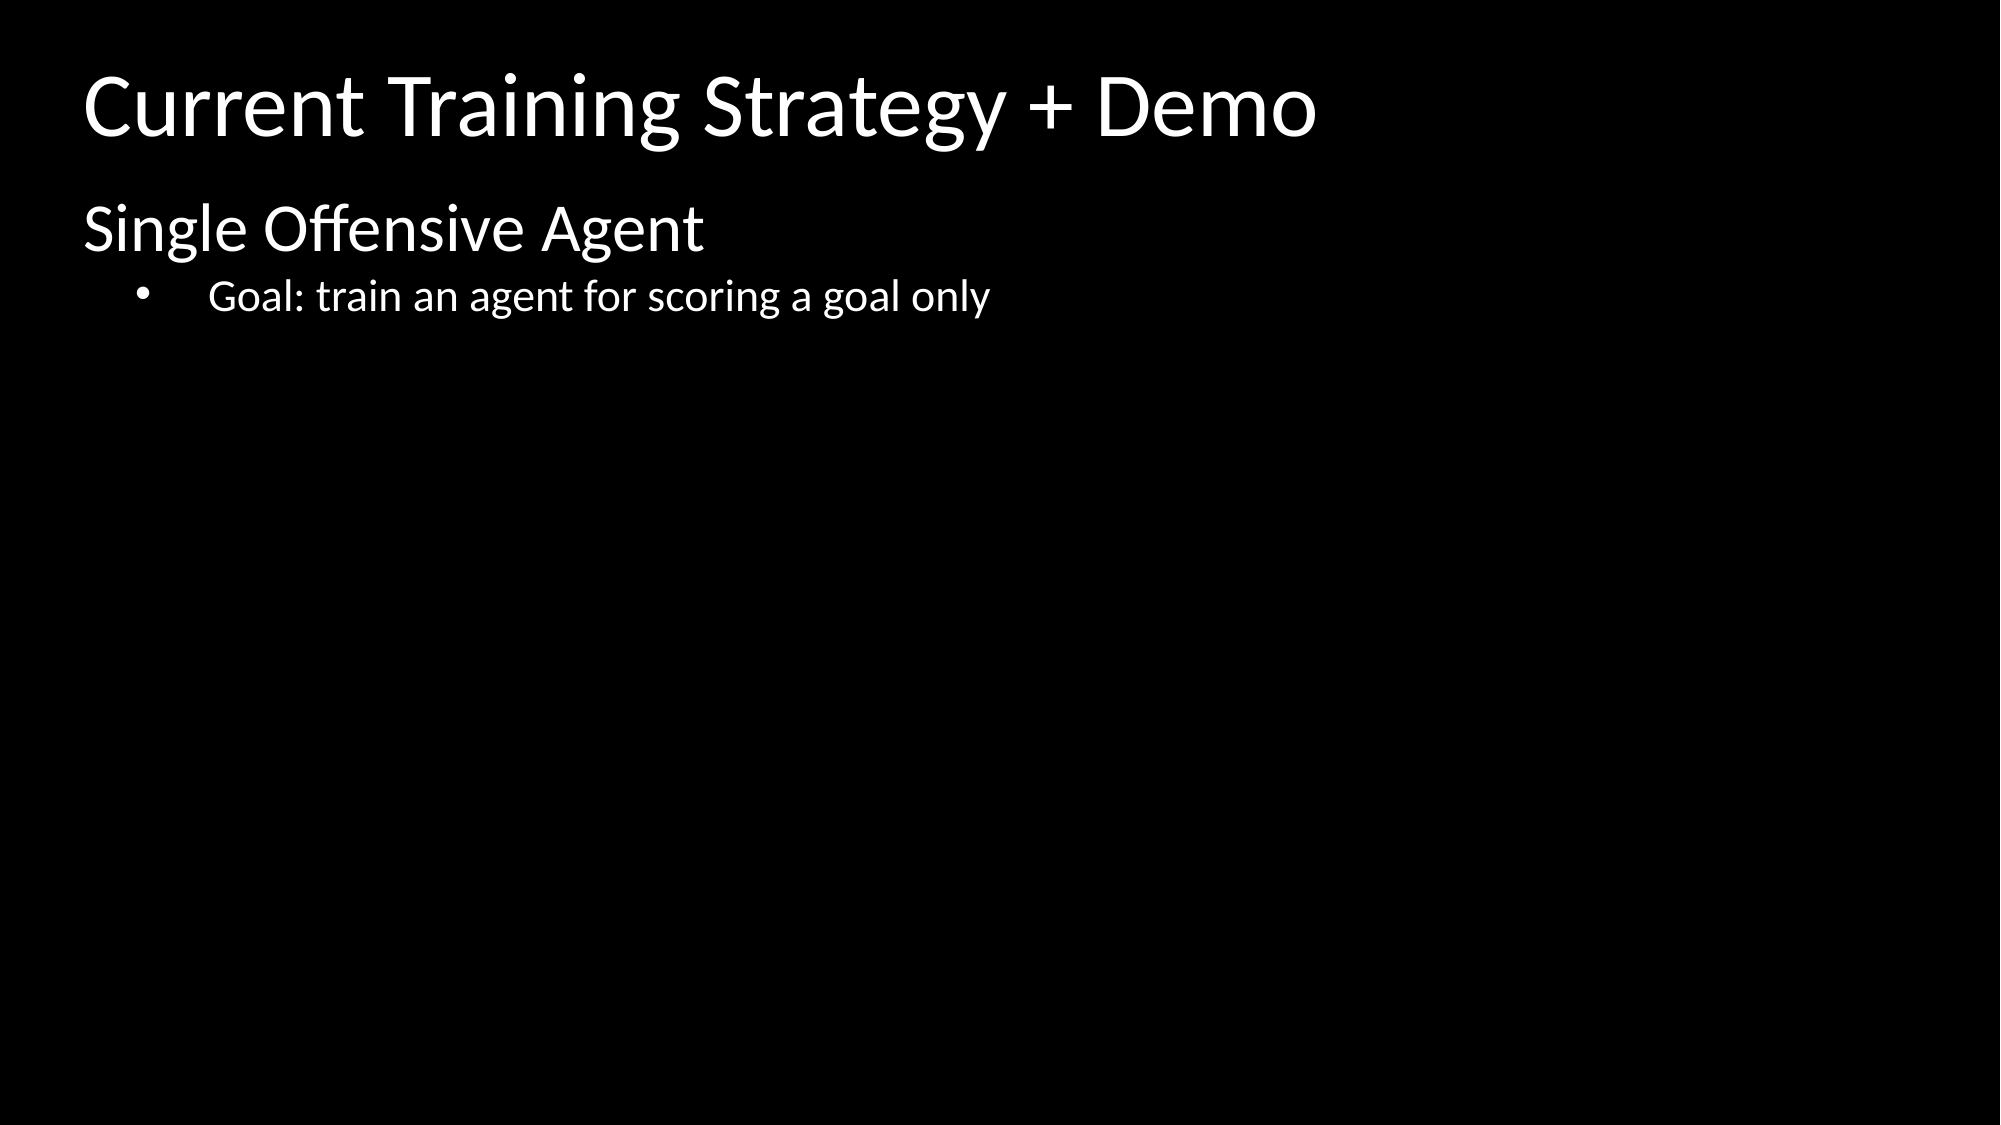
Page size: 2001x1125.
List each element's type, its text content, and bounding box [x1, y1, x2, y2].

title Current Training Strategy + Demo [68, 44, 1932, 170]
list Single Offensive Agent Goal: train an agent for scoring a goal only [68, 175, 1384, 1071]
